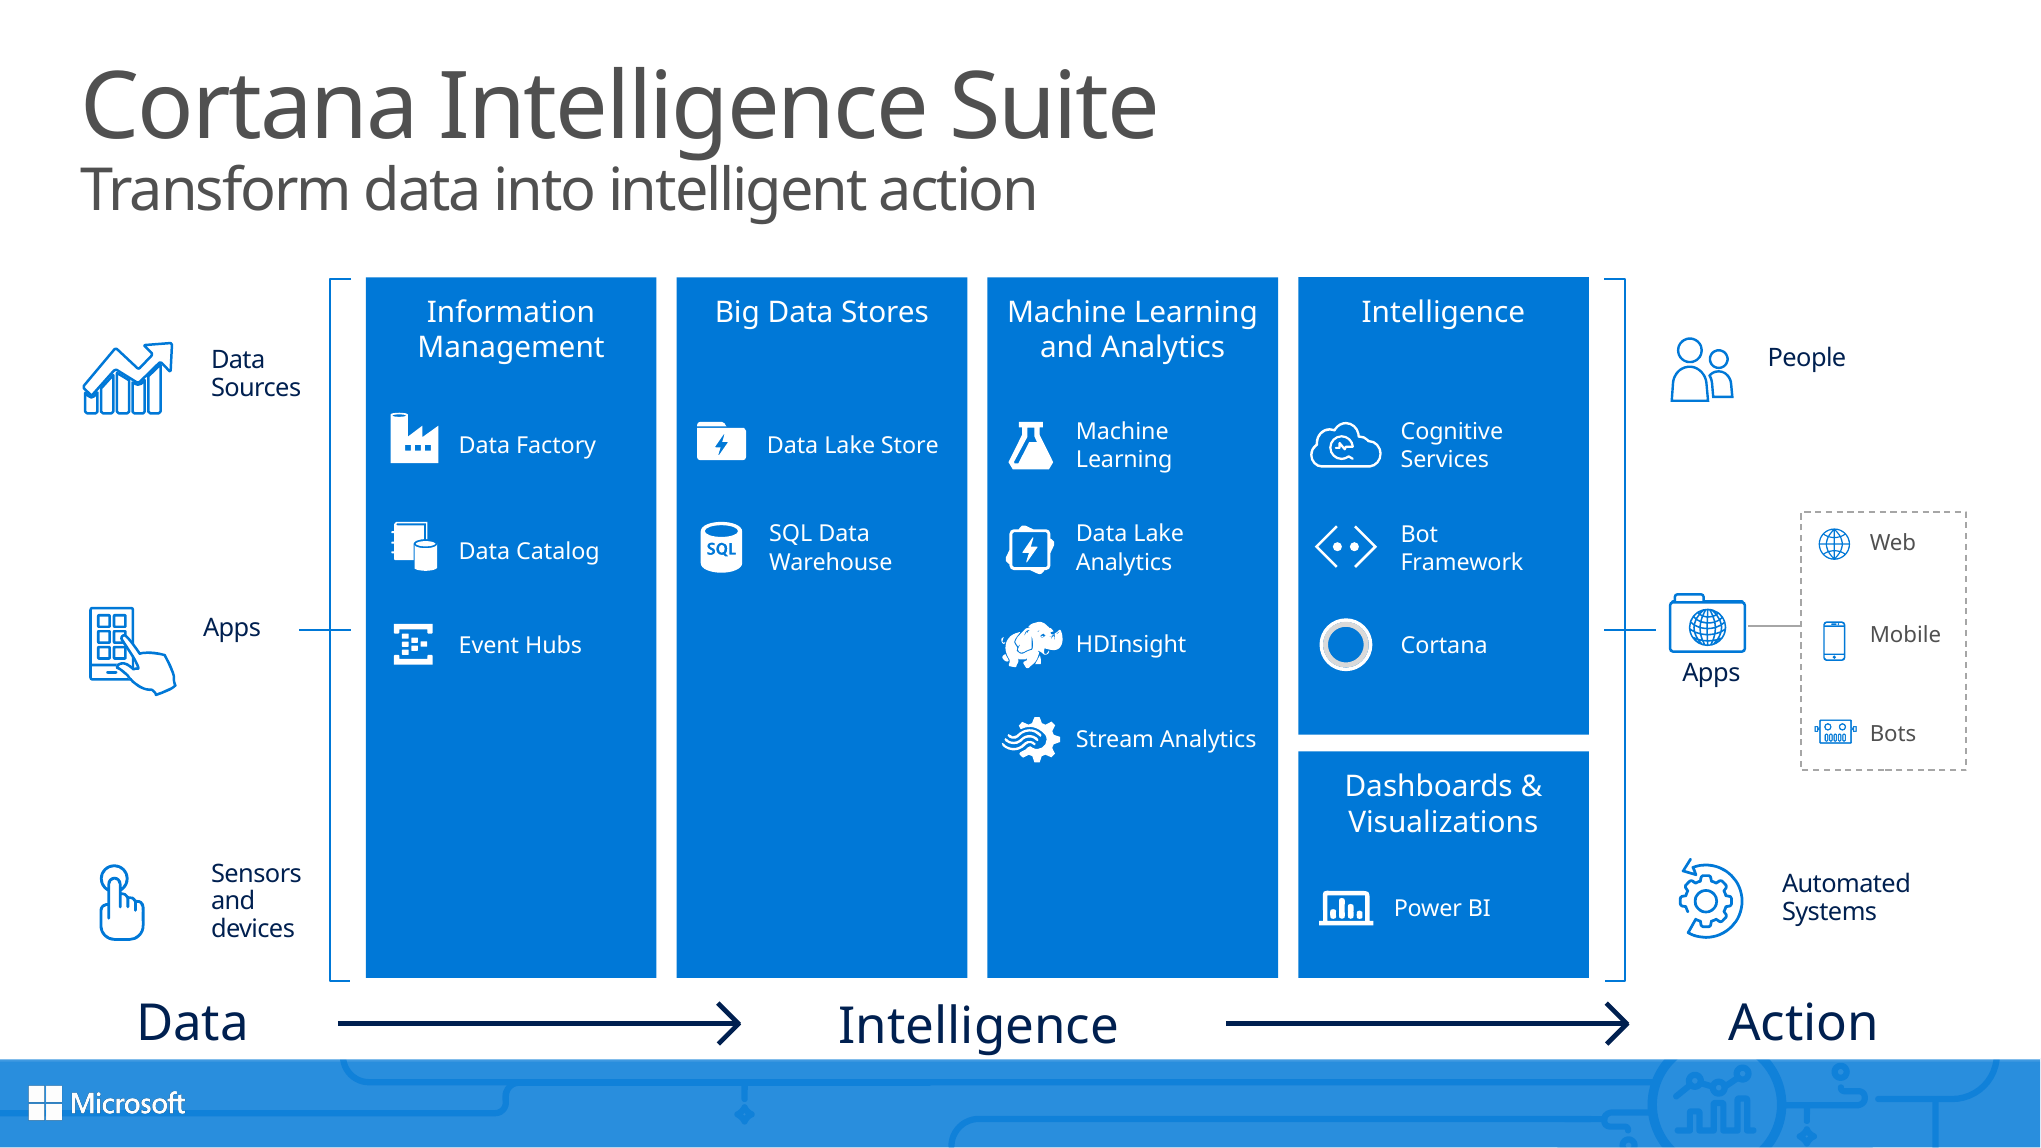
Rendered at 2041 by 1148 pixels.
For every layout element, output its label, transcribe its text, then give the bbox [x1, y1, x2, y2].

text_box Data Lake Analytics [1060, 511, 1226, 582]
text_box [337, 276, 736, 1039]
text_box Machine Learning and Analytics [987, 277, 1226, 978]
text_box [1008, 421, 1054, 470]
text_box [1001, 621, 1063, 669]
text_box Stream Analytics [1061, 716, 1226, 760]
text_box Big Data Stores [736, 277, 968, 978]
text_box Data Lake Store [752, 422, 965, 466]
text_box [696, 421, 747, 461]
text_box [1604, 278, 1980, 1052]
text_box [83, 278, 394, 1051]
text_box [1005, 524, 1055, 575]
title Cortana Intelligence Suite Transform data into intelligent action [56, 43, 2007, 194]
text_box SQL Data Warehouse [754, 511, 968, 582]
text_box Machine Learning [1060, 408, 1226, 480]
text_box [1226, 276, 1657, 1039]
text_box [700, 521, 743, 573]
text_box Intelligence [838, 992, 1120, 1055]
text_box HDInsight [1060, 621, 1226, 665]
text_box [1000, 716, 1061, 763]
